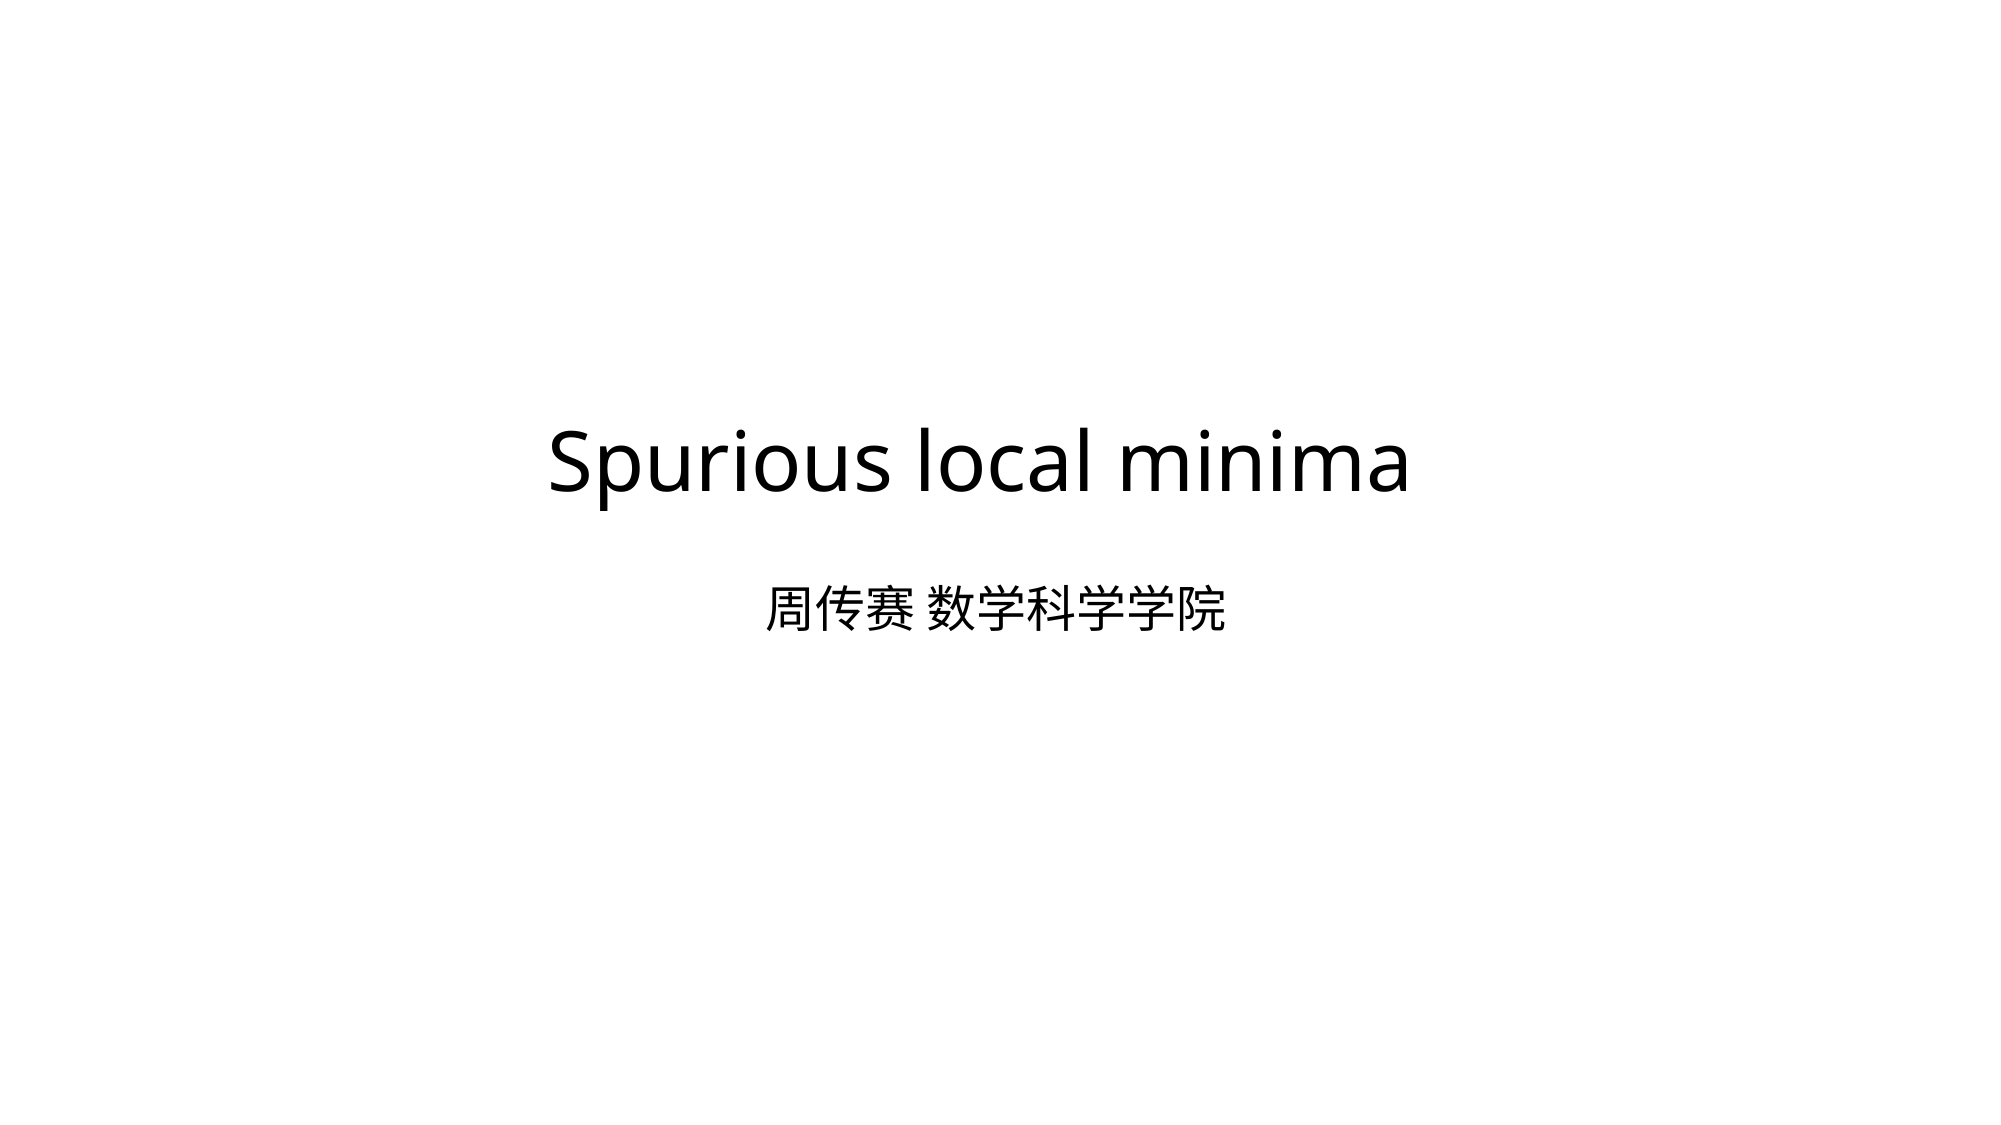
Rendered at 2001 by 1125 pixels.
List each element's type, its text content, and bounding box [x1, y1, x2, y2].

title Spurious local minima [445, 368, 1516, 517]
subtitle 周传赛 数学科学学院 [508, 576, 1484, 788]
